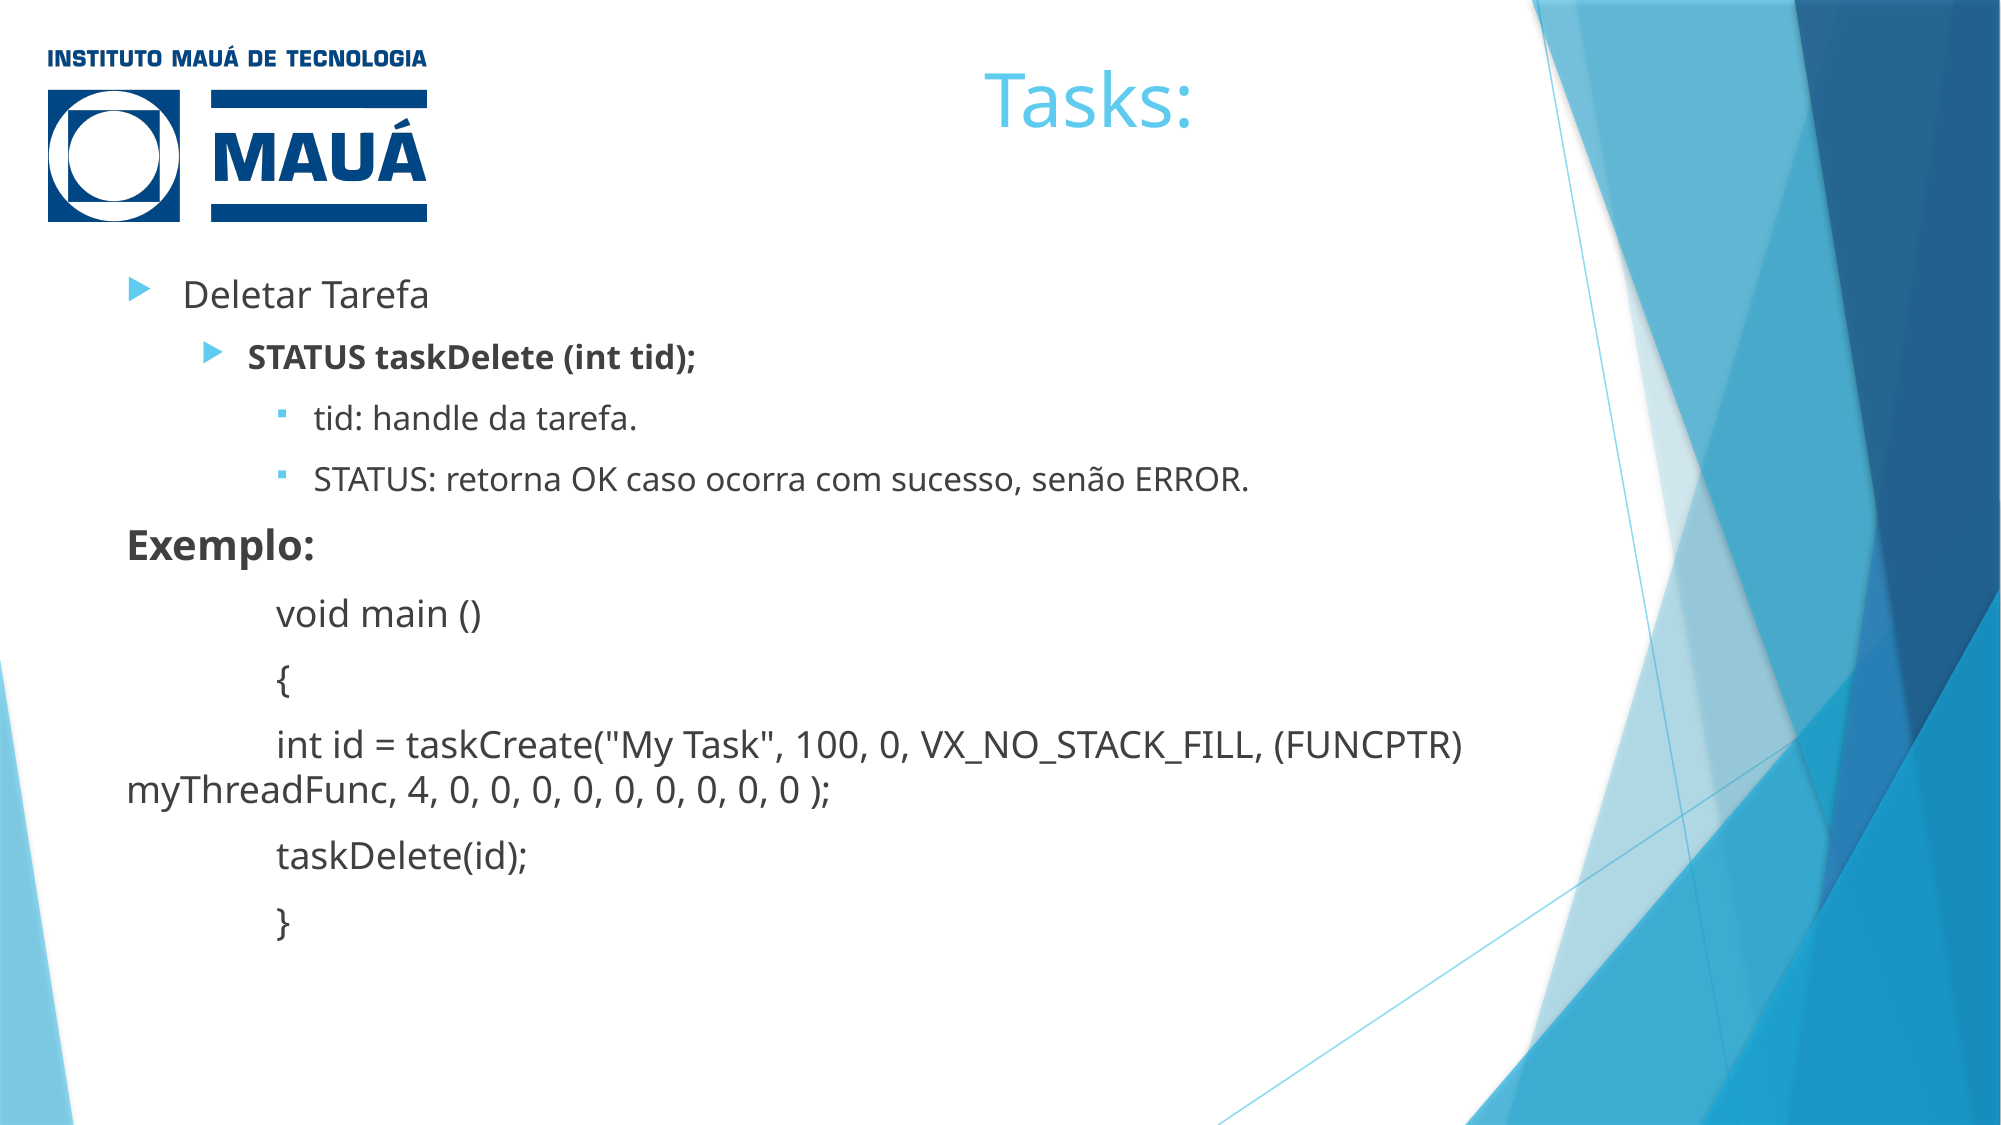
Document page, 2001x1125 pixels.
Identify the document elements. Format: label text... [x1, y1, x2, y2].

picture [47, 44, 428, 223]
list Deletar Tarefa STATUS taskDelete (int tid); tid: handle da tarefa. STATUS: retorna OK caso ocorra com sucesso, senão ERROR. Exemplo: void main () { int id = taskCreate("My Task", 100, 0, VX_NO_STACK_FILL, (FUNCPTR) myThreadFunc, 4, 0, 0, 0, 0, 0, 0, 0, 0, 0 ); taskDelete(id); } [111, 263, 1522, 1109]
text_box Tasks: [970, 45, 1518, 106]
